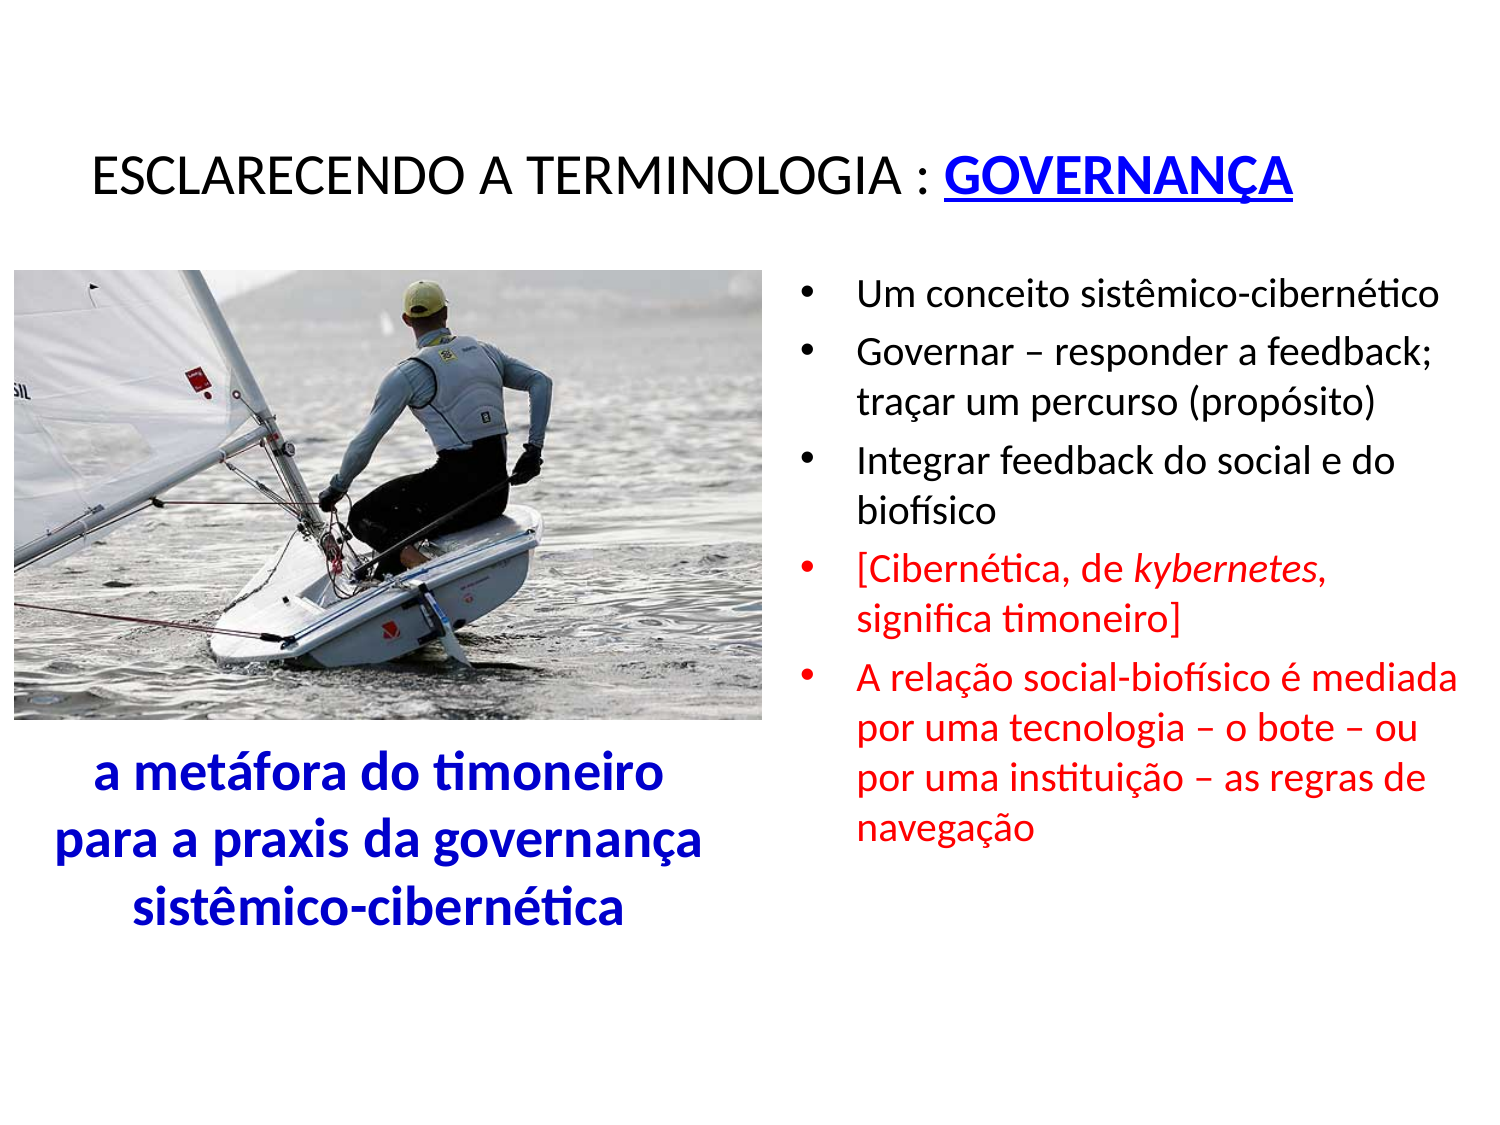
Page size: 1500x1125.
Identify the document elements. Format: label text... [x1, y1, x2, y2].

text_box Um conceito sistêmico-cibernético Governar – responder a feedback; traçar um percurso (propósito) Integrar feedback do social e do biofísico [Cibernética, de kybernetes, significa timoneiro] A relação social-biofísico é mediada por uma tecnologia – o bote – ou por uma instituição – as regras de navegação [785, 258, 1475, 917]
title a metáfora do timoneiro para a praxis da governança sistêmico-cibernética [29, 730, 729, 941]
text_box ESCLARECENDO A TERMINOLOGIA : GOVERNANÇA [76, 128, 1344, 214]
picture [13, 270, 762, 721]
